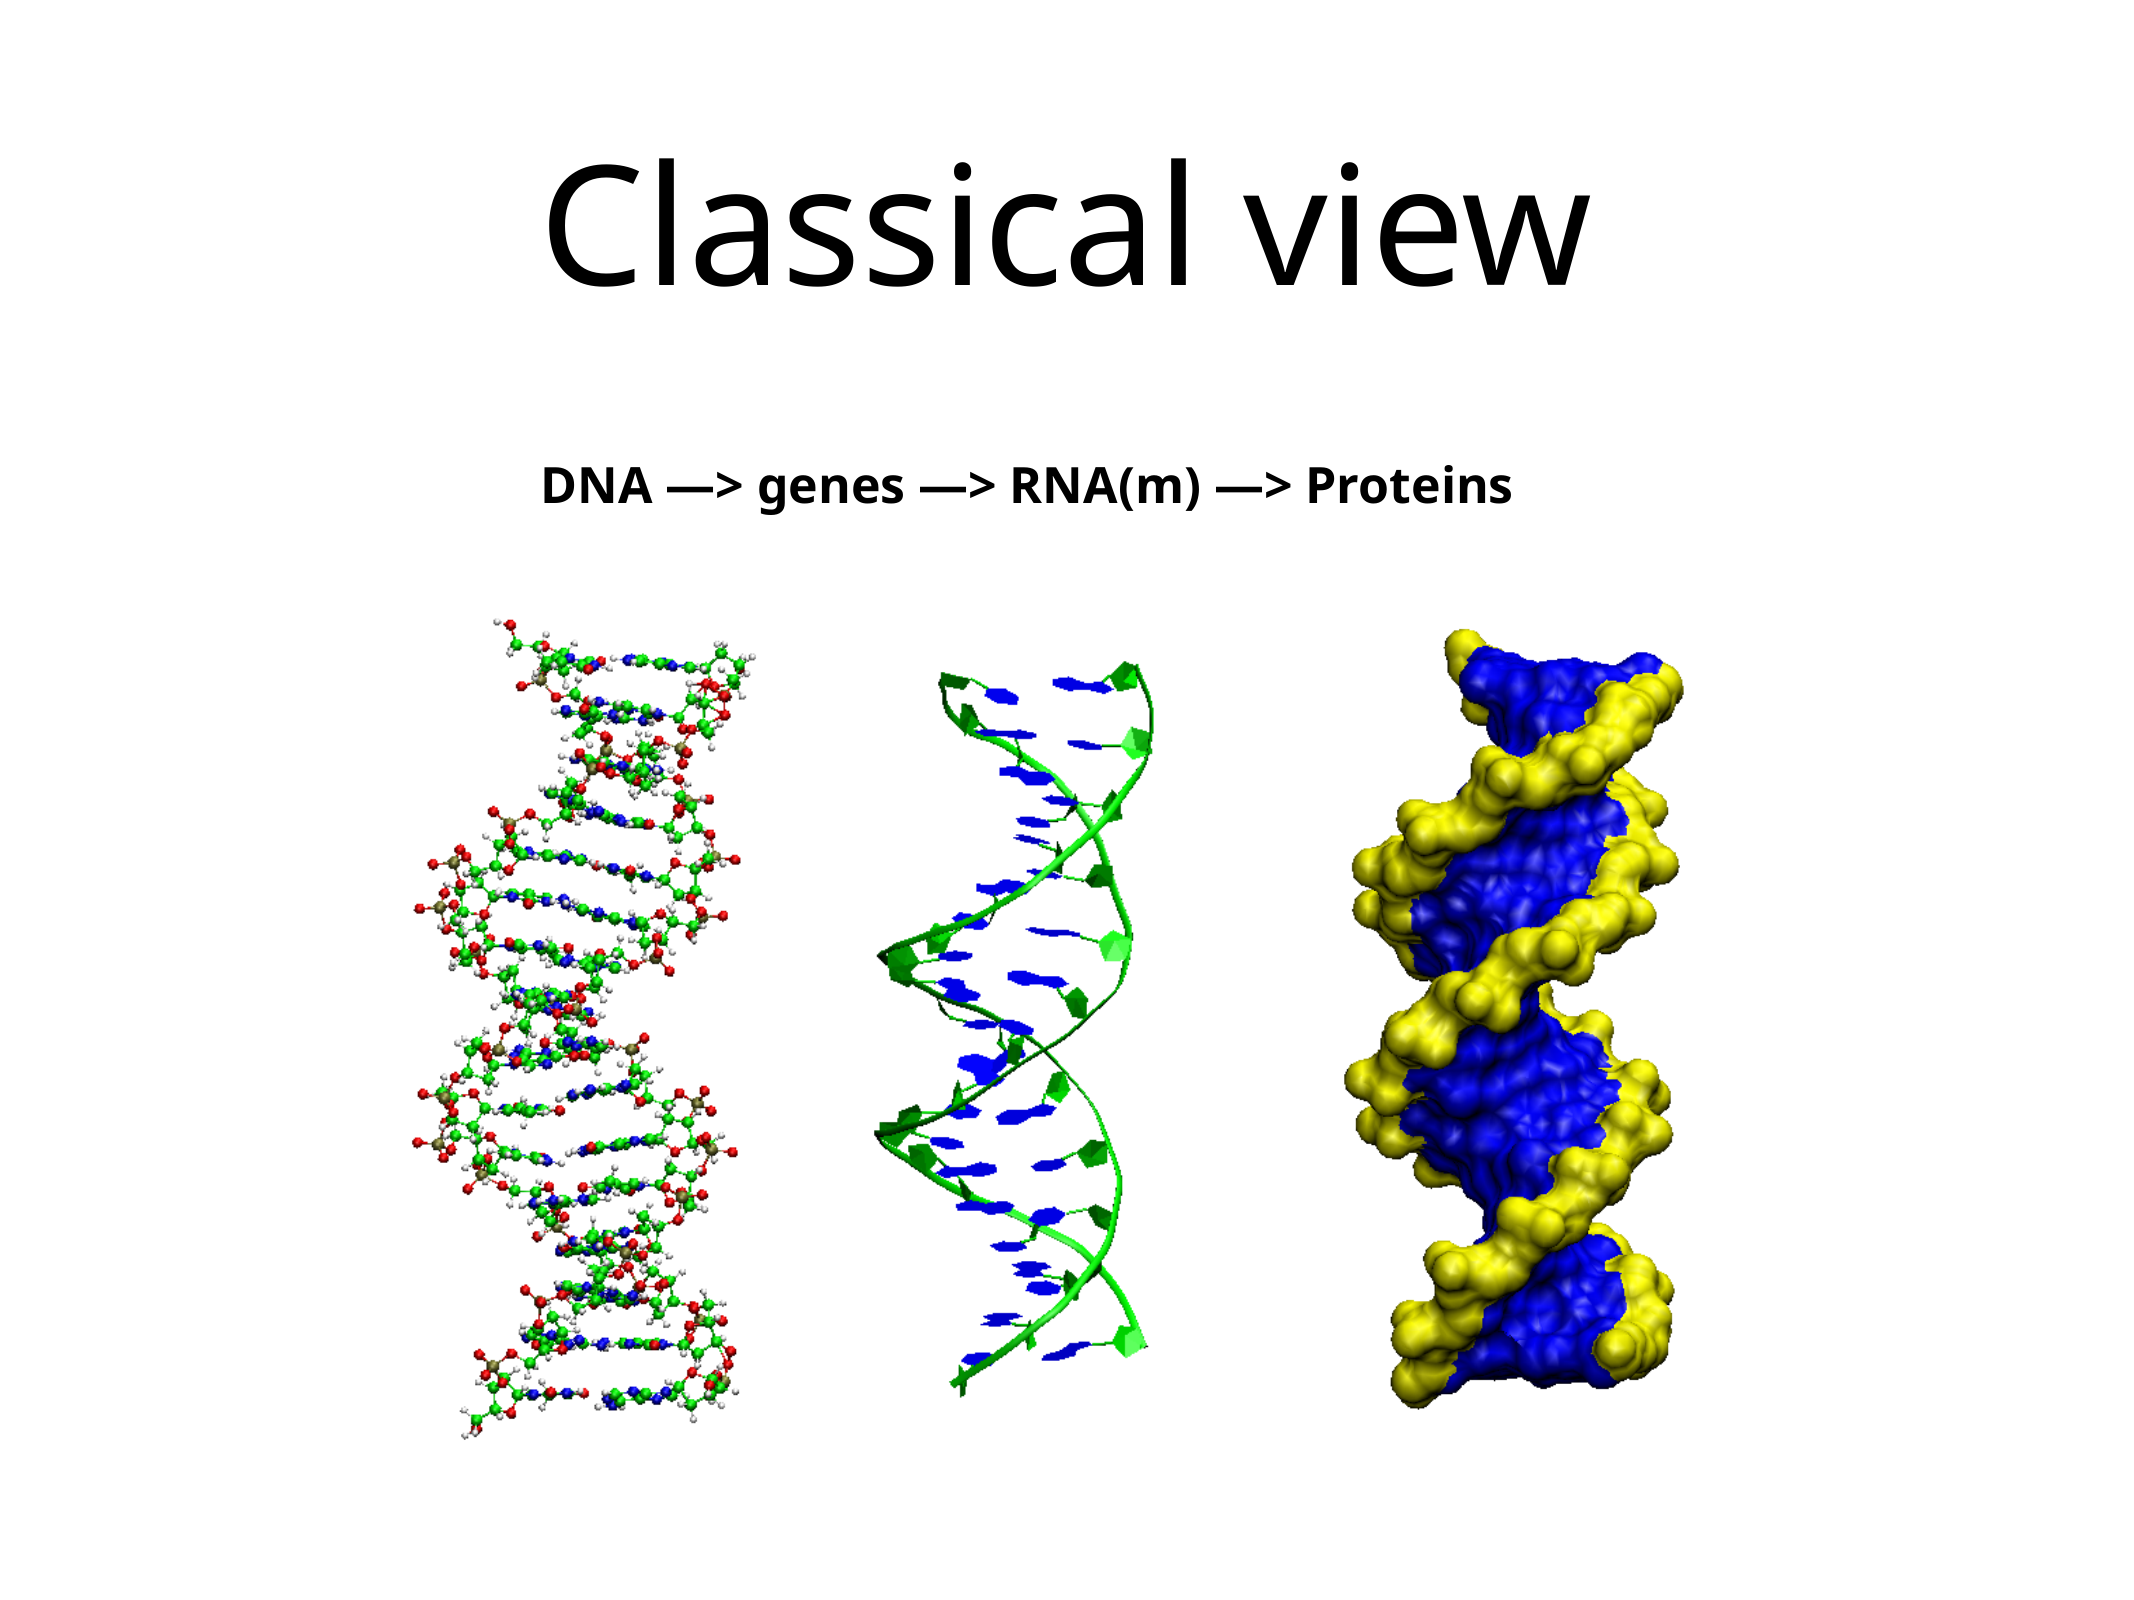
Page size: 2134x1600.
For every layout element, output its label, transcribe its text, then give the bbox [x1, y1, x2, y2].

picture [1306, 614, 1748, 1425]
text_box DNA —> genes —> RNA(m) —> Proteins [532, 445, 1523, 522]
picture [842, 656, 1212, 1426]
title Classical view [155, 41, 1978, 397]
picture [345, 571, 829, 1468]
